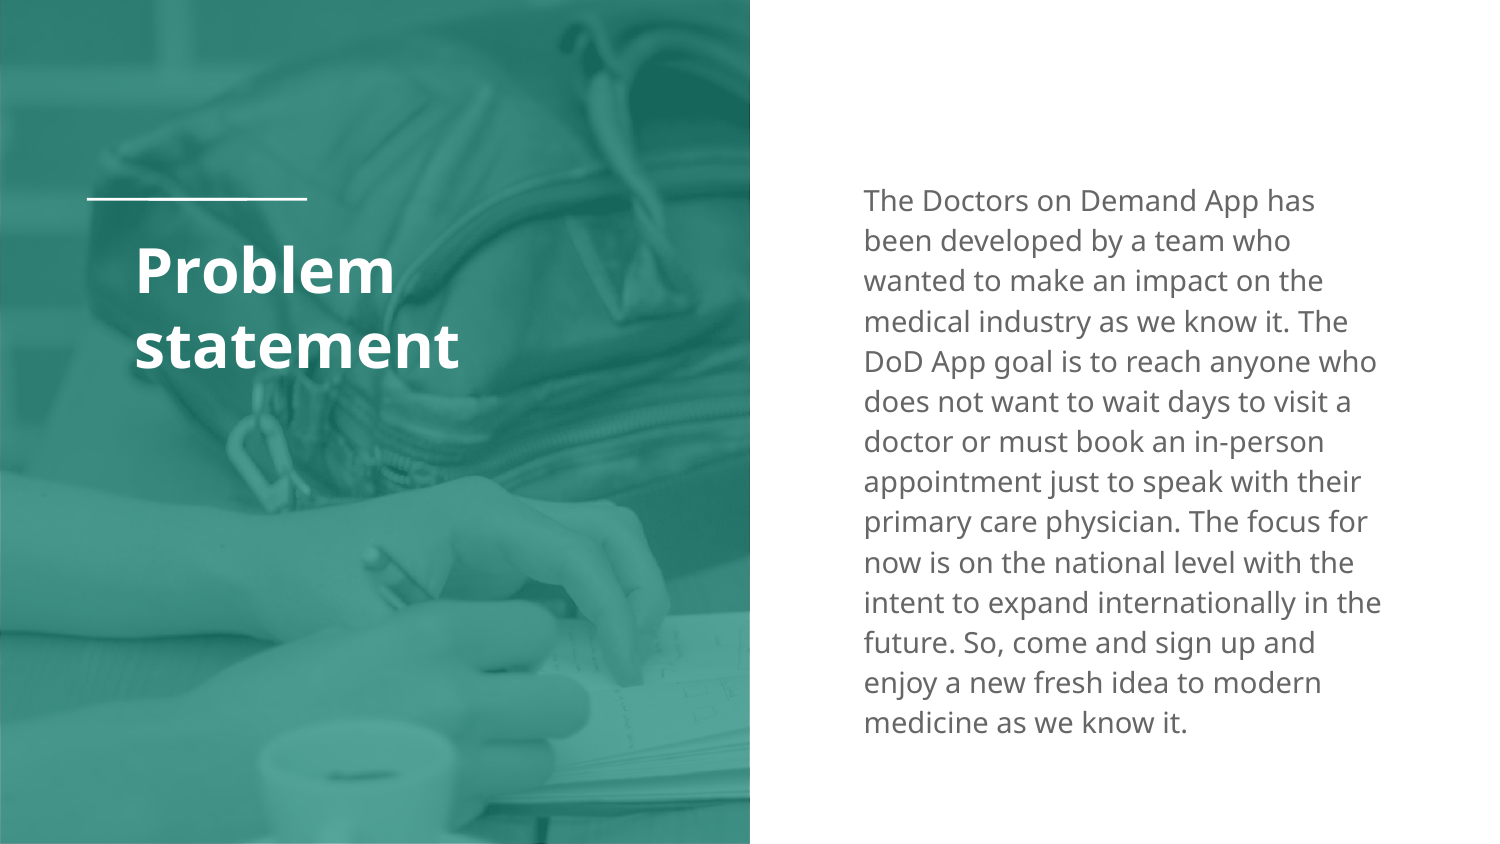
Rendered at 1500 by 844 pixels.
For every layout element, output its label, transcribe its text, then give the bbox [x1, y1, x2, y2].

title Problem statement [119, 216, 662, 494]
list The Doctors on Demand App has been developed by a team who wanted to make an impact on the medical industry as we know it. The DoD App goal is to reach anyone who does not want to wait days to visit a doctor or must book an in-person appointment just to speak with their primary care physician. The focus for now is on the national level with the intent to expand internationally in the future. So, come and sign up and enjoy a new fresh idea to modern medicine as we know it. [848, 162, 1403, 789]
